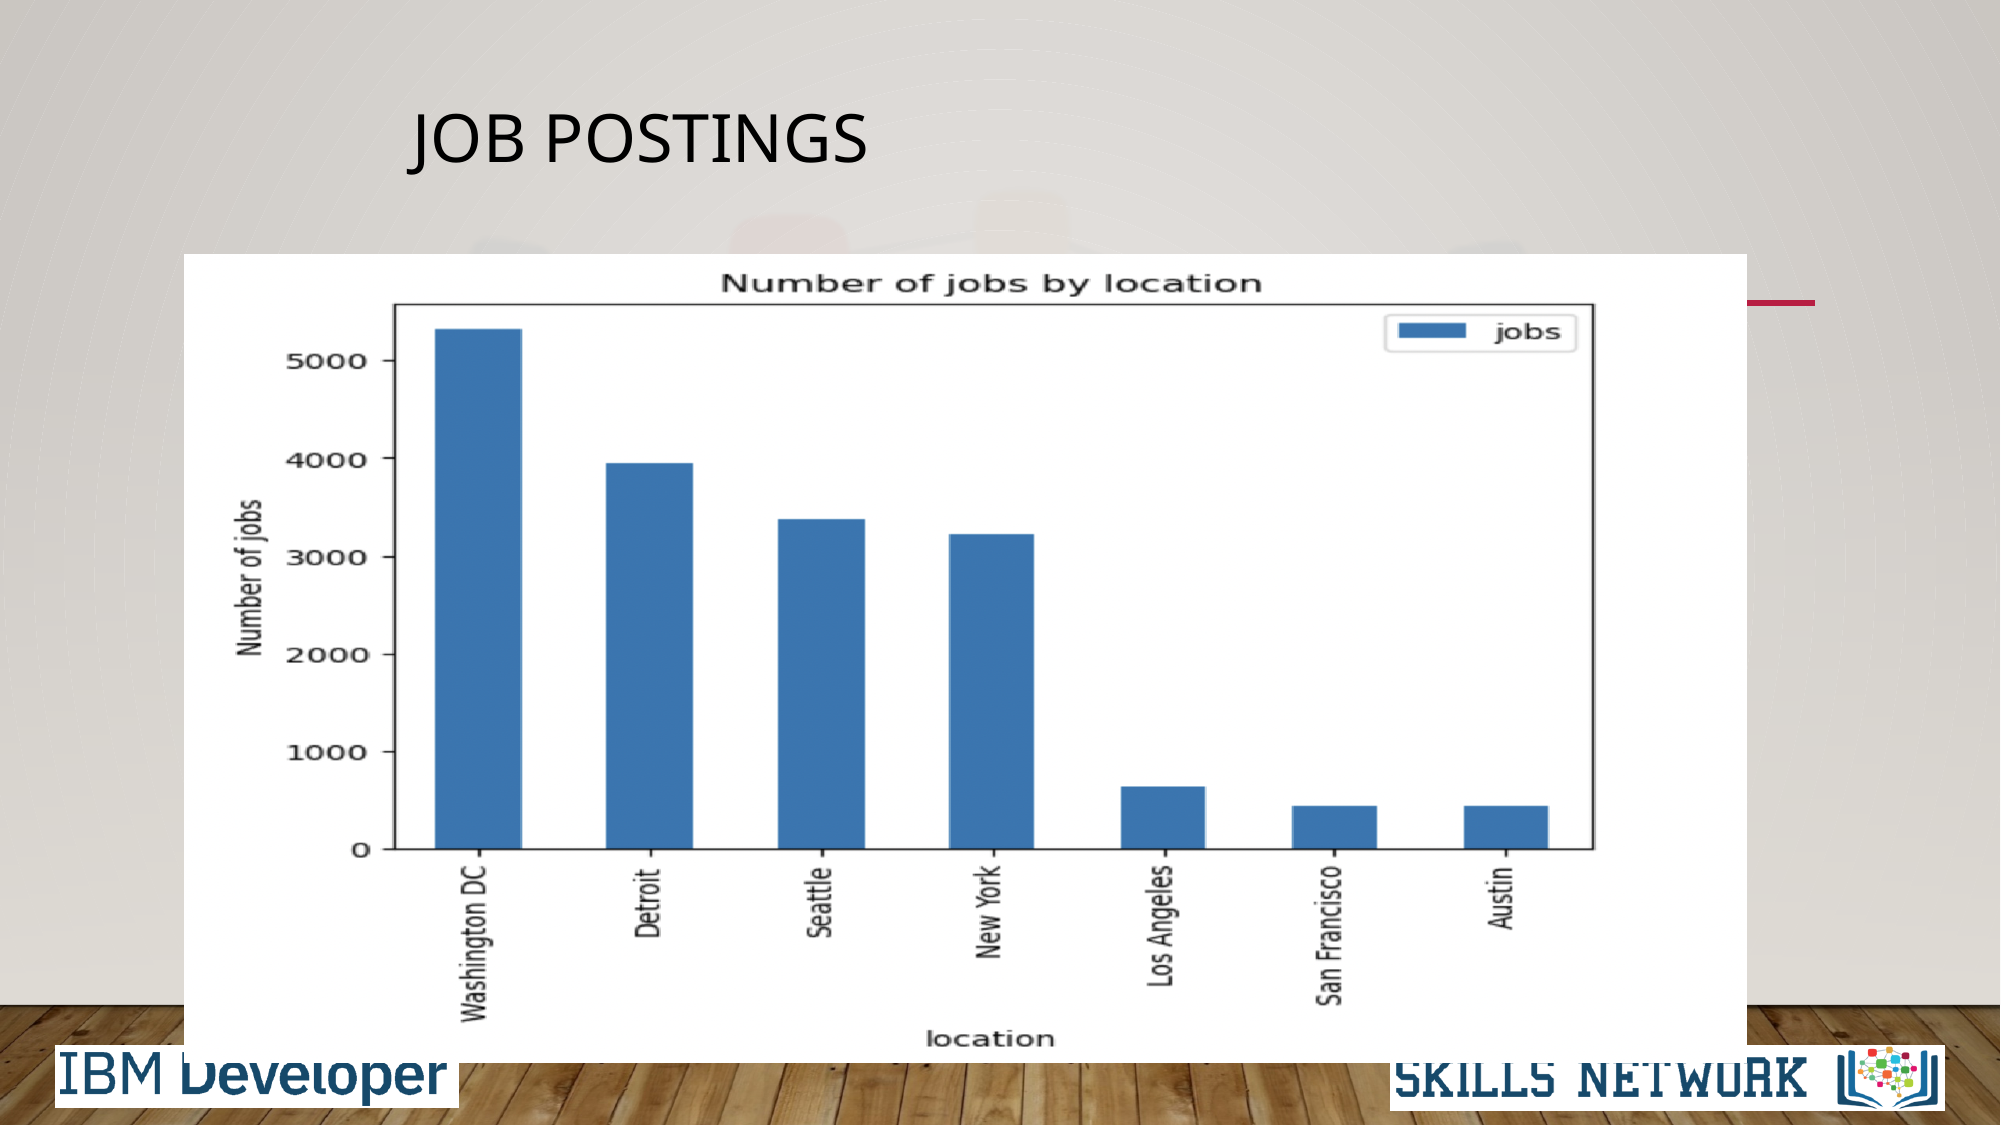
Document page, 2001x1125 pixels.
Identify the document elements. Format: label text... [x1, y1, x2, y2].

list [184, 254, 1747, 1063]
picture [0, 1005, 2000, 1125]
title JOB POSTINGS [380, 62, 1324, 220]
